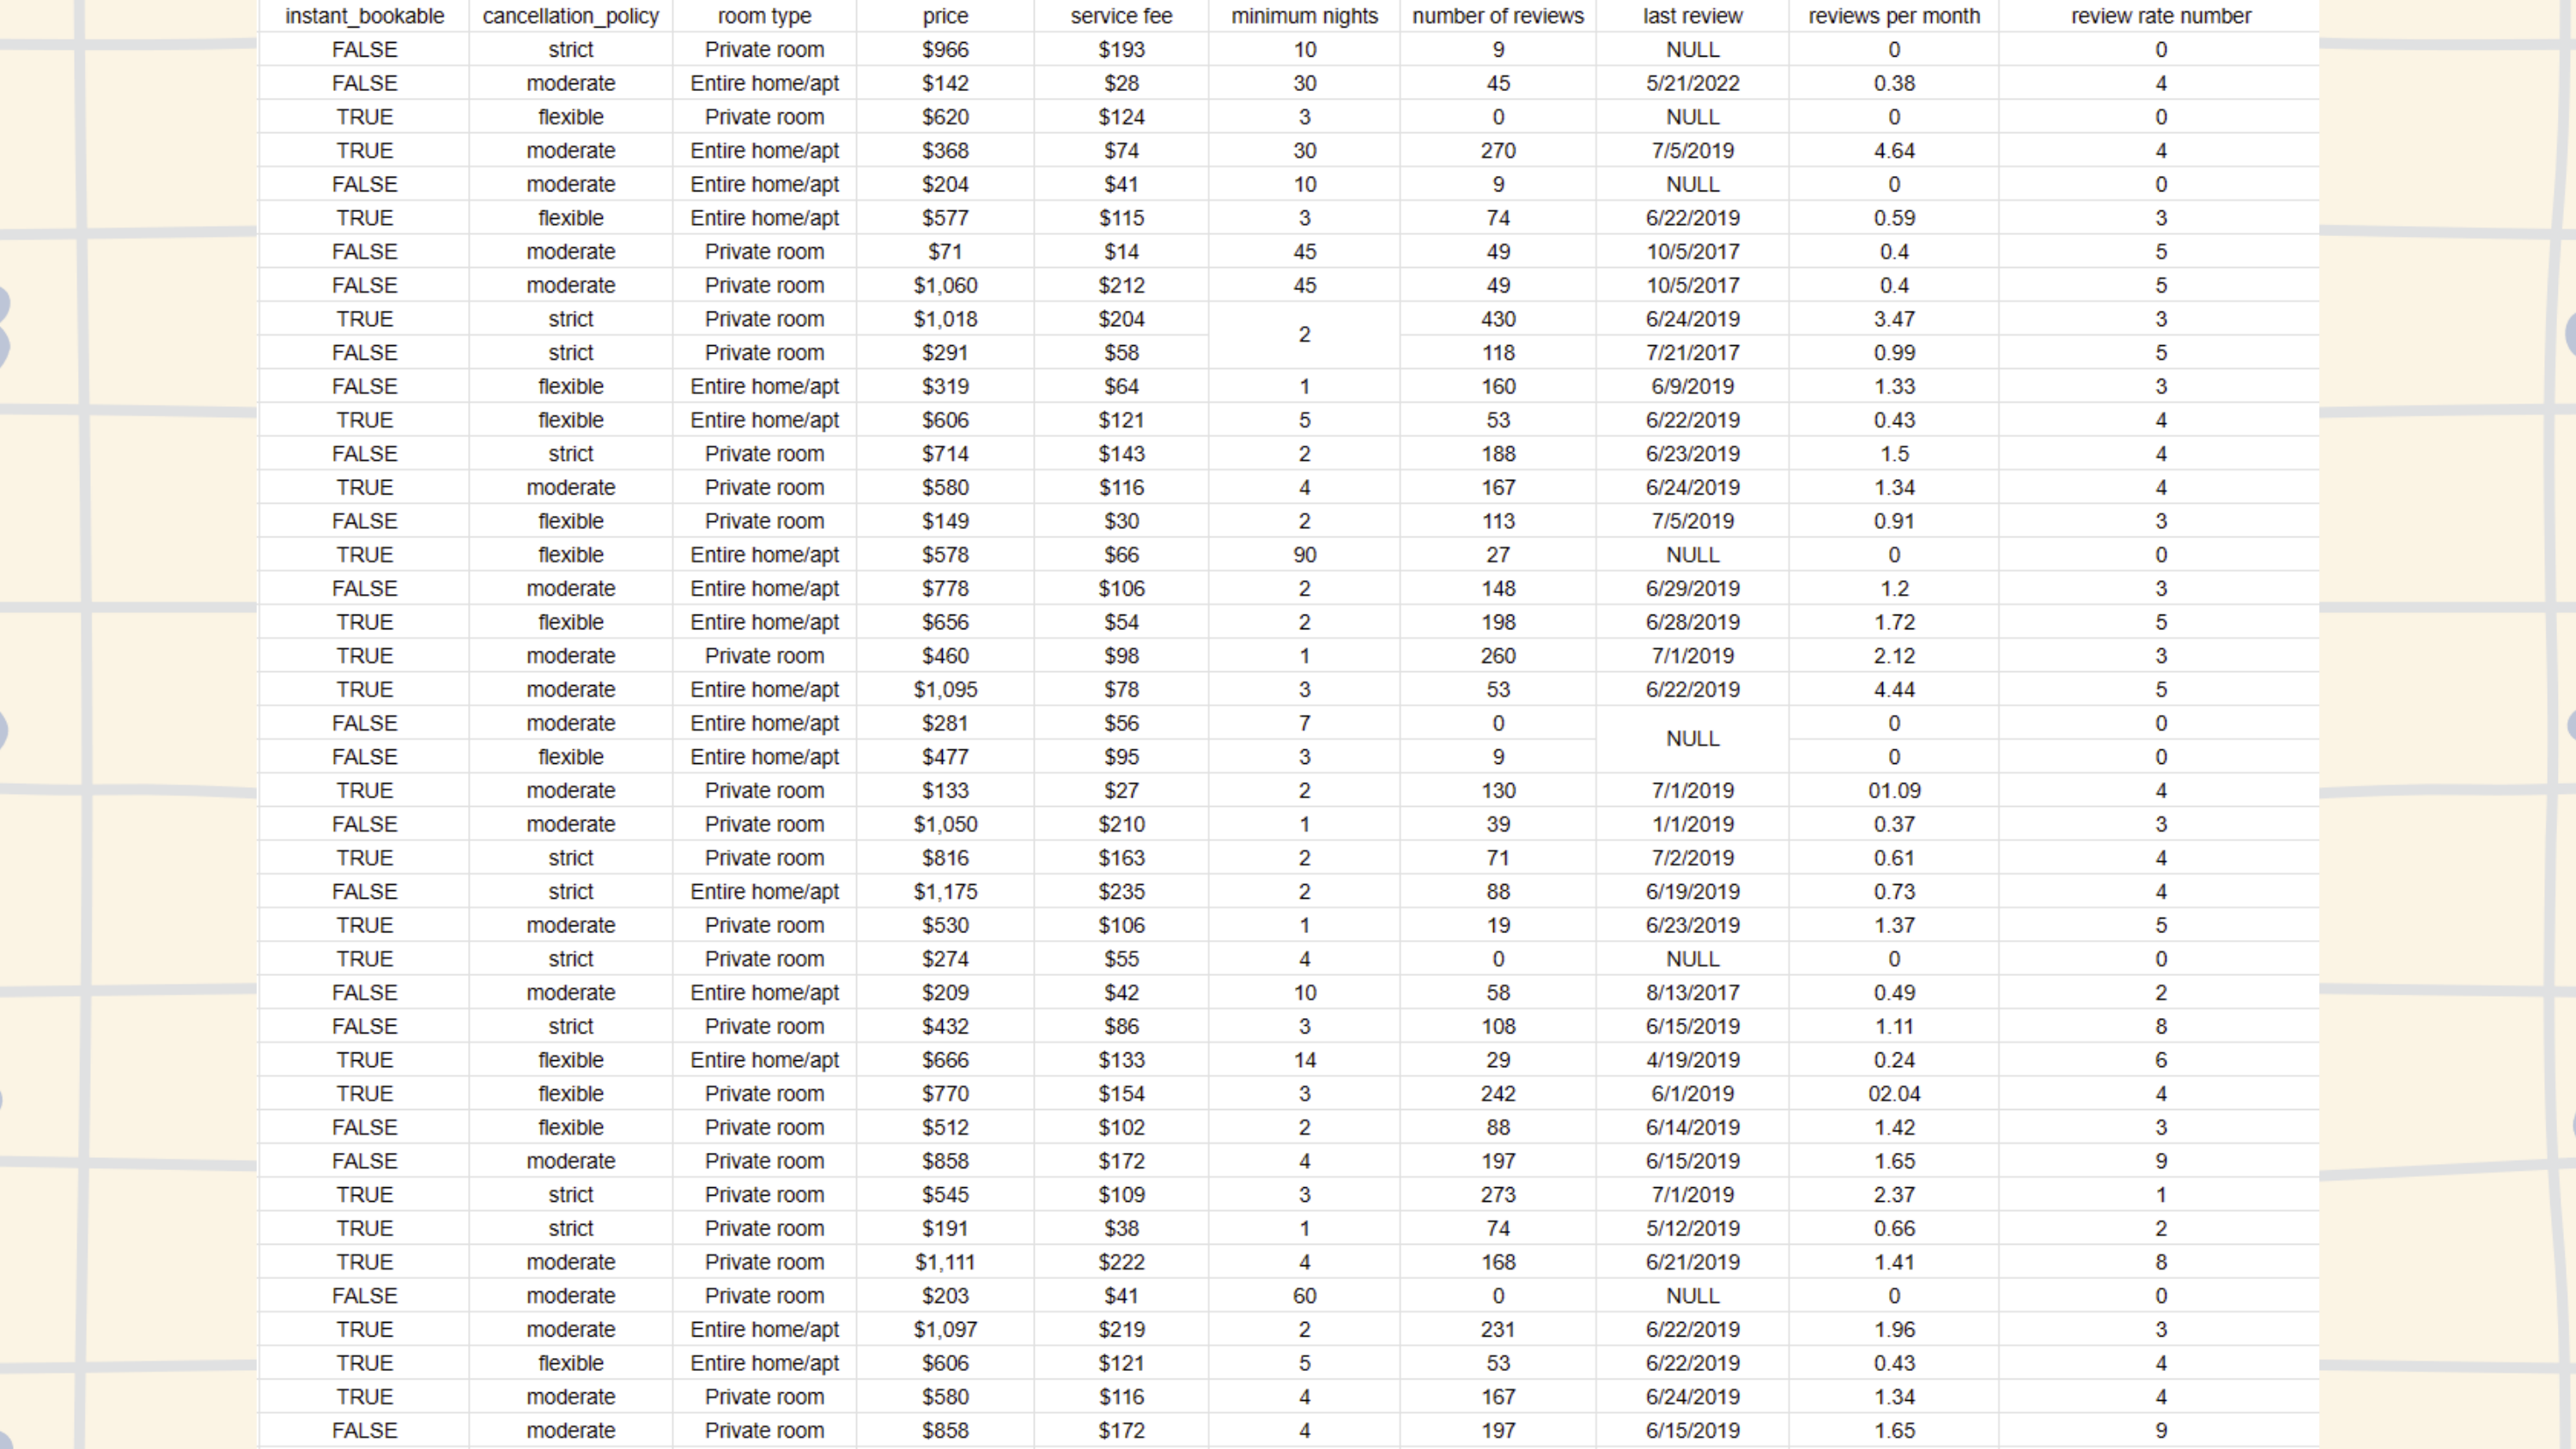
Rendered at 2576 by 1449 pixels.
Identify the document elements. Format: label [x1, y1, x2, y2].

text_box [2320, 0, 2576, 1449]
text_box [0, 0, 256, 1449]
text_box [256, 0, 2320, 1449]
